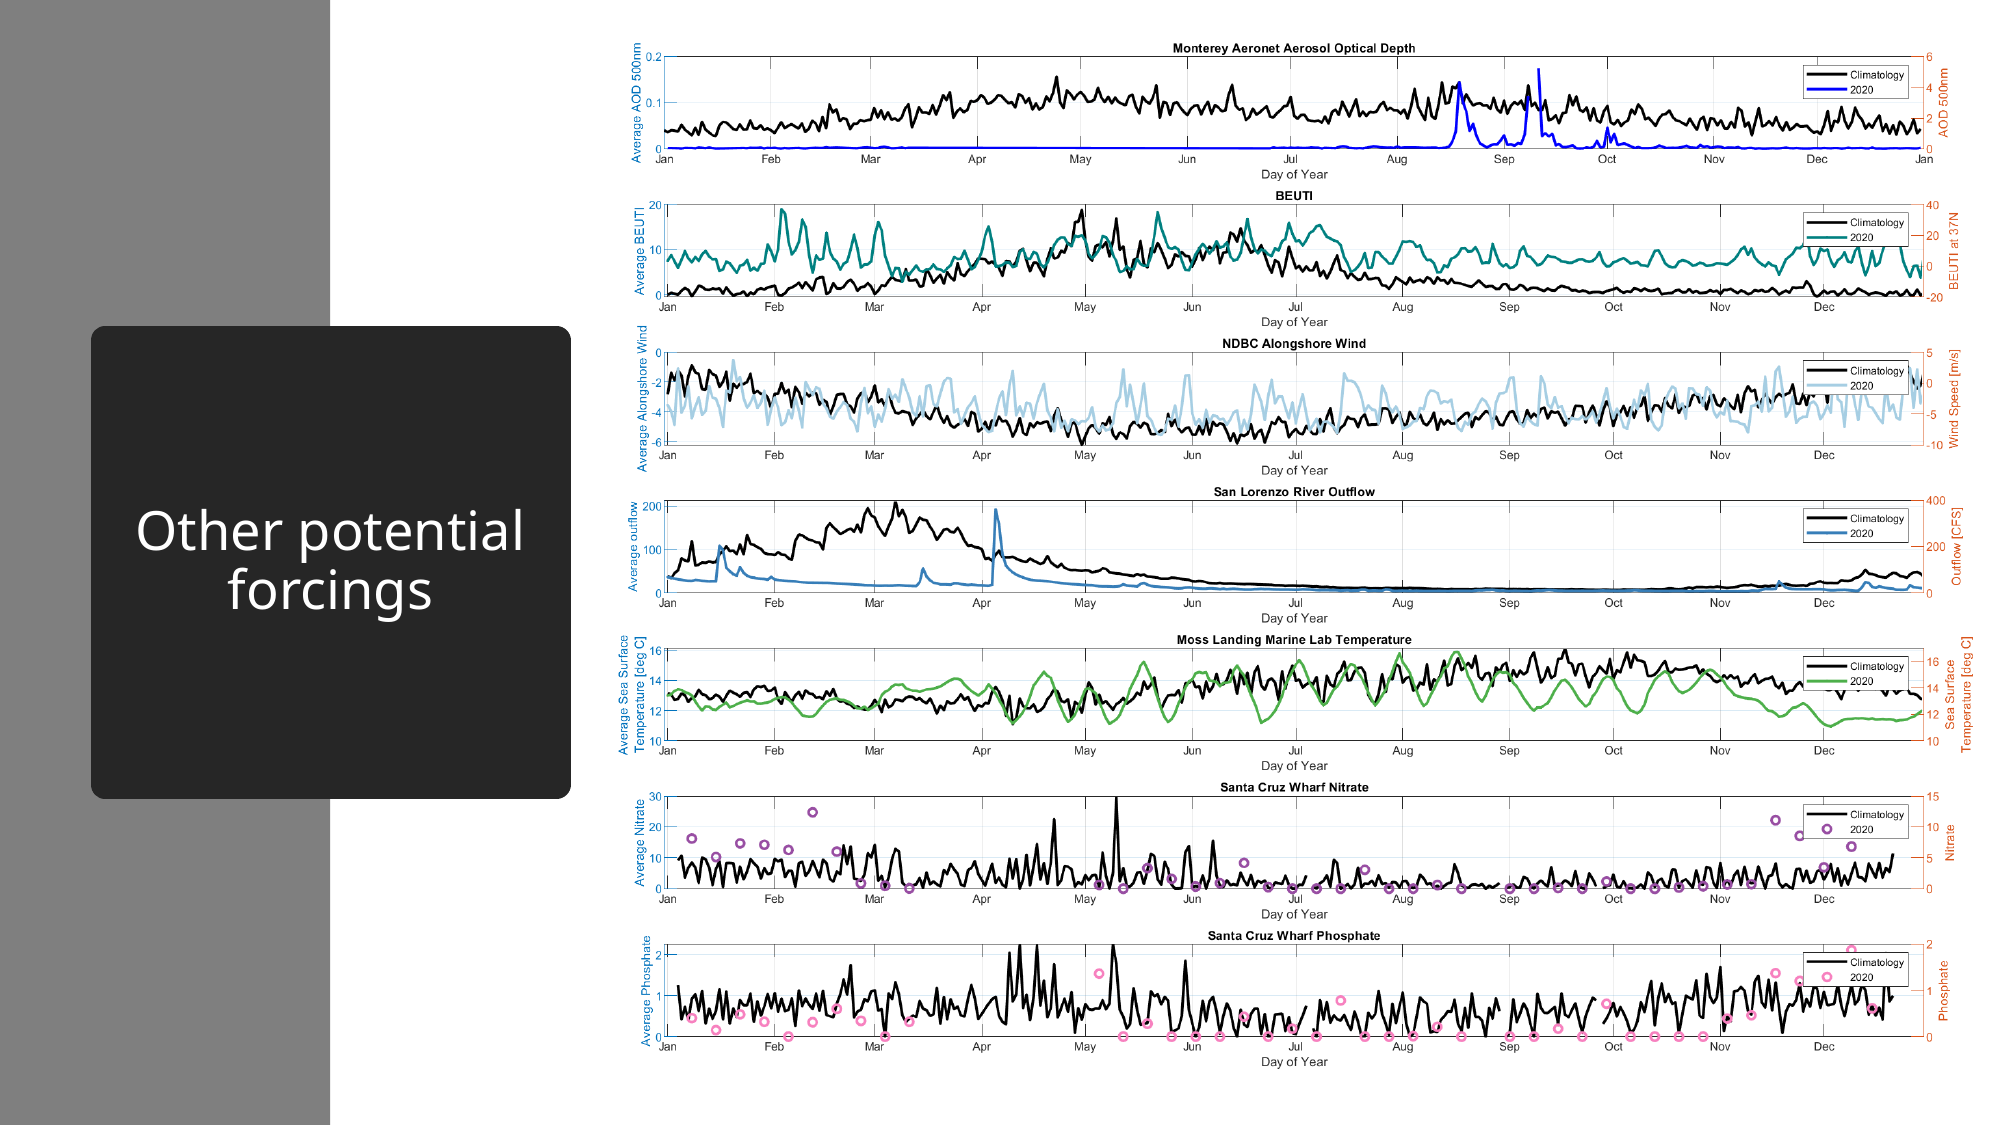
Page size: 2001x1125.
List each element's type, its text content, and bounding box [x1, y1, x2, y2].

picture [575, 24, 2000, 1101]
text_box [332, 0, 2000, 1125]
title Other potential forcings [105, 340, 557, 785]
text_box [0, 0, 332, 1125]
